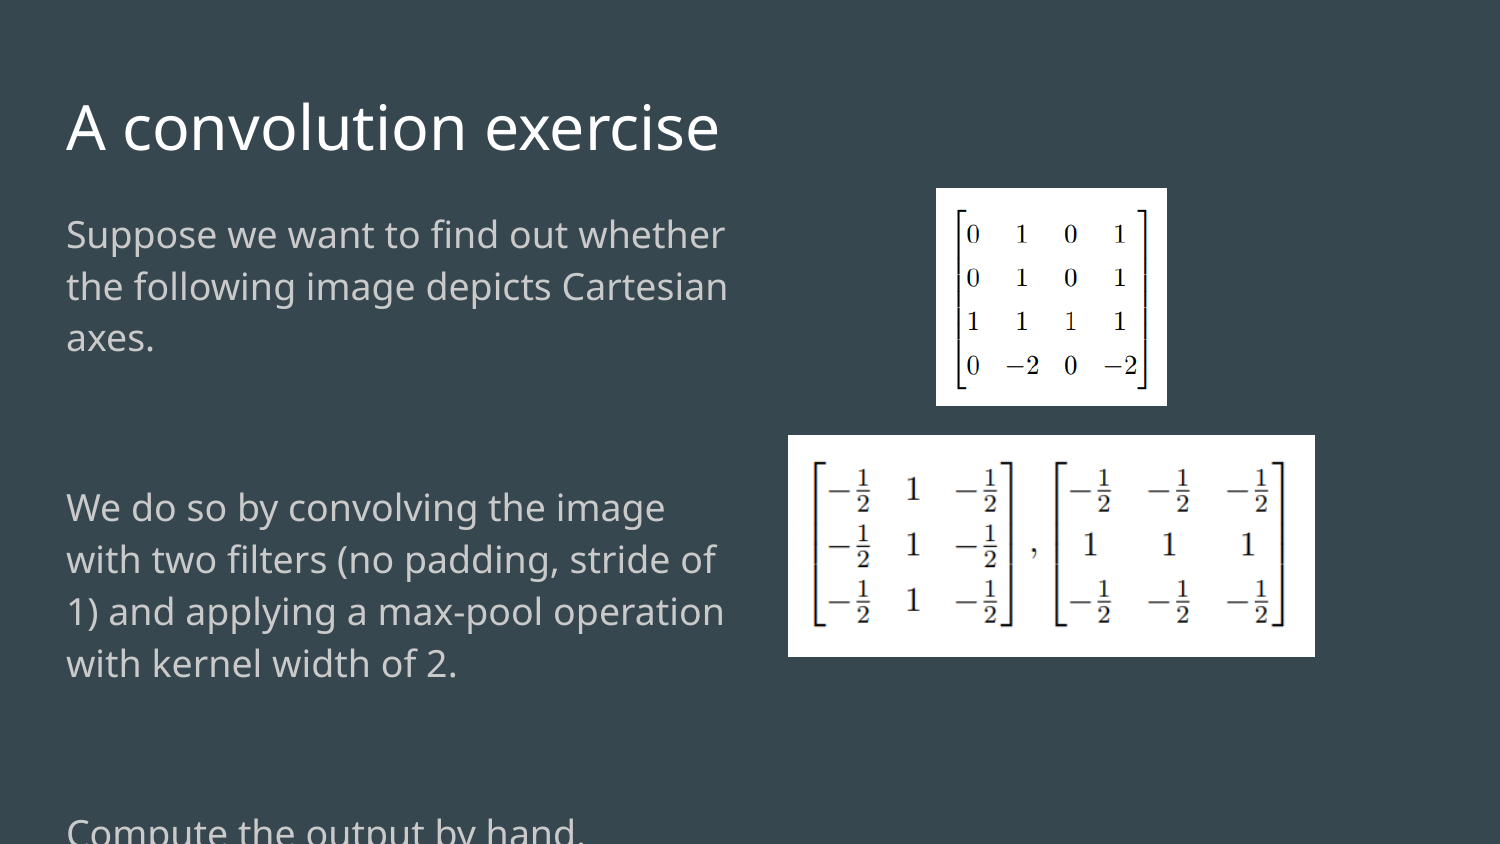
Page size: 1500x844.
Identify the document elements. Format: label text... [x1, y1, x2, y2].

title A convolution exercise [51, 72, 1449, 167]
picture [787, 434, 1316, 657]
list Suppose we want to find out whether the following image depicts Cartesian axes. We do so by convolving the image with two filters (no padding, stride of 1) and applying a max-pool operation with kernel width of 2. Compute the output by hand. [51, 189, 752, 750]
picture [936, 188, 1167, 406]
